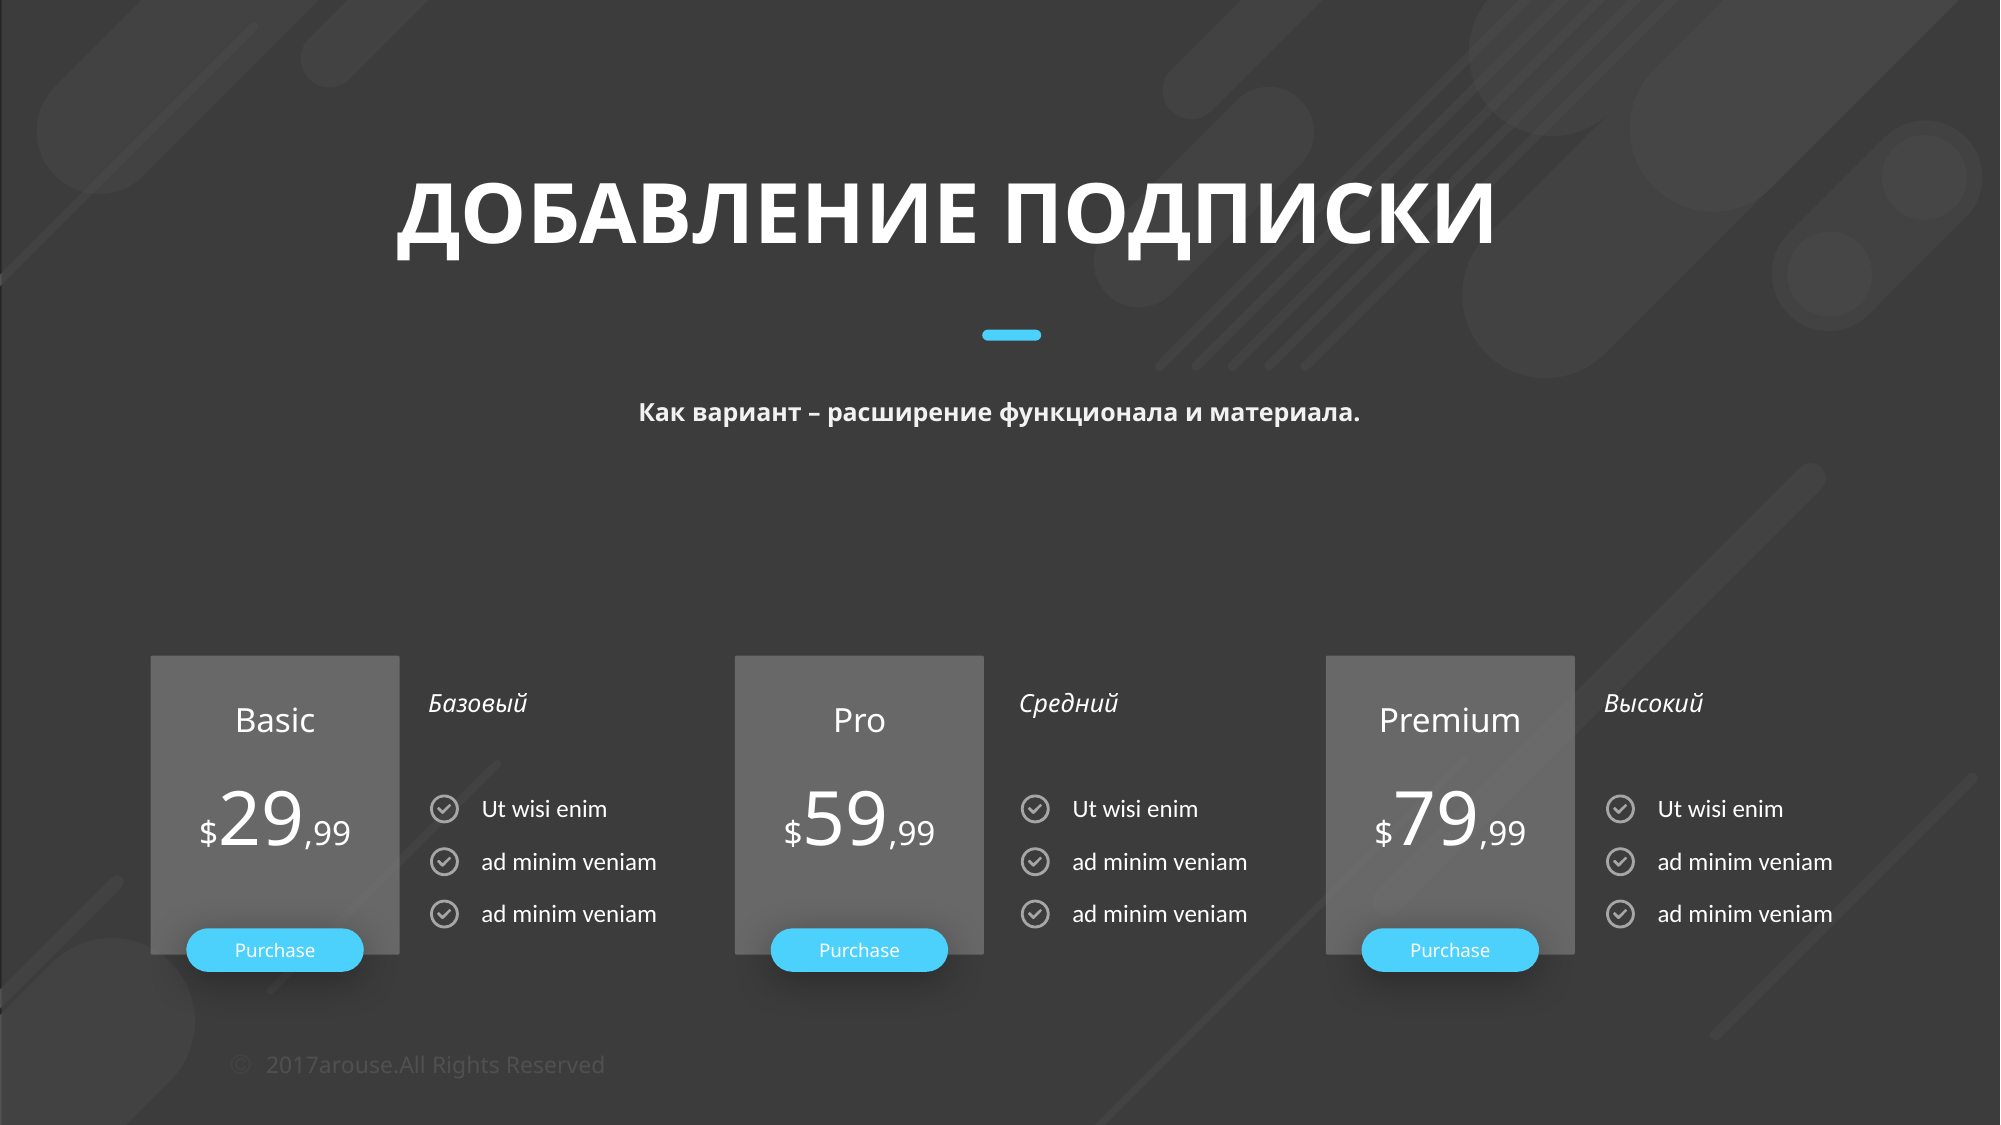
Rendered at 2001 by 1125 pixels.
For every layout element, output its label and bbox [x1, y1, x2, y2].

picture [734, 655, 984, 955]
text_box [1020, 890, 1265, 936]
picture [150, 655, 400, 955]
text_box [0, 0, 2000, 1125]
text_box [1020, 785, 1221, 831]
text_box [1020, 837, 1265, 884]
text_box [1605, 785, 1806, 831]
text_box [1606, 837, 1850, 884]
text_box [430, 837, 674, 884]
text_box [430, 890, 674, 936]
text_box [429, 785, 630, 831]
picture [1325, 655, 1575, 955]
text_box [1606, 890, 1850, 936]
